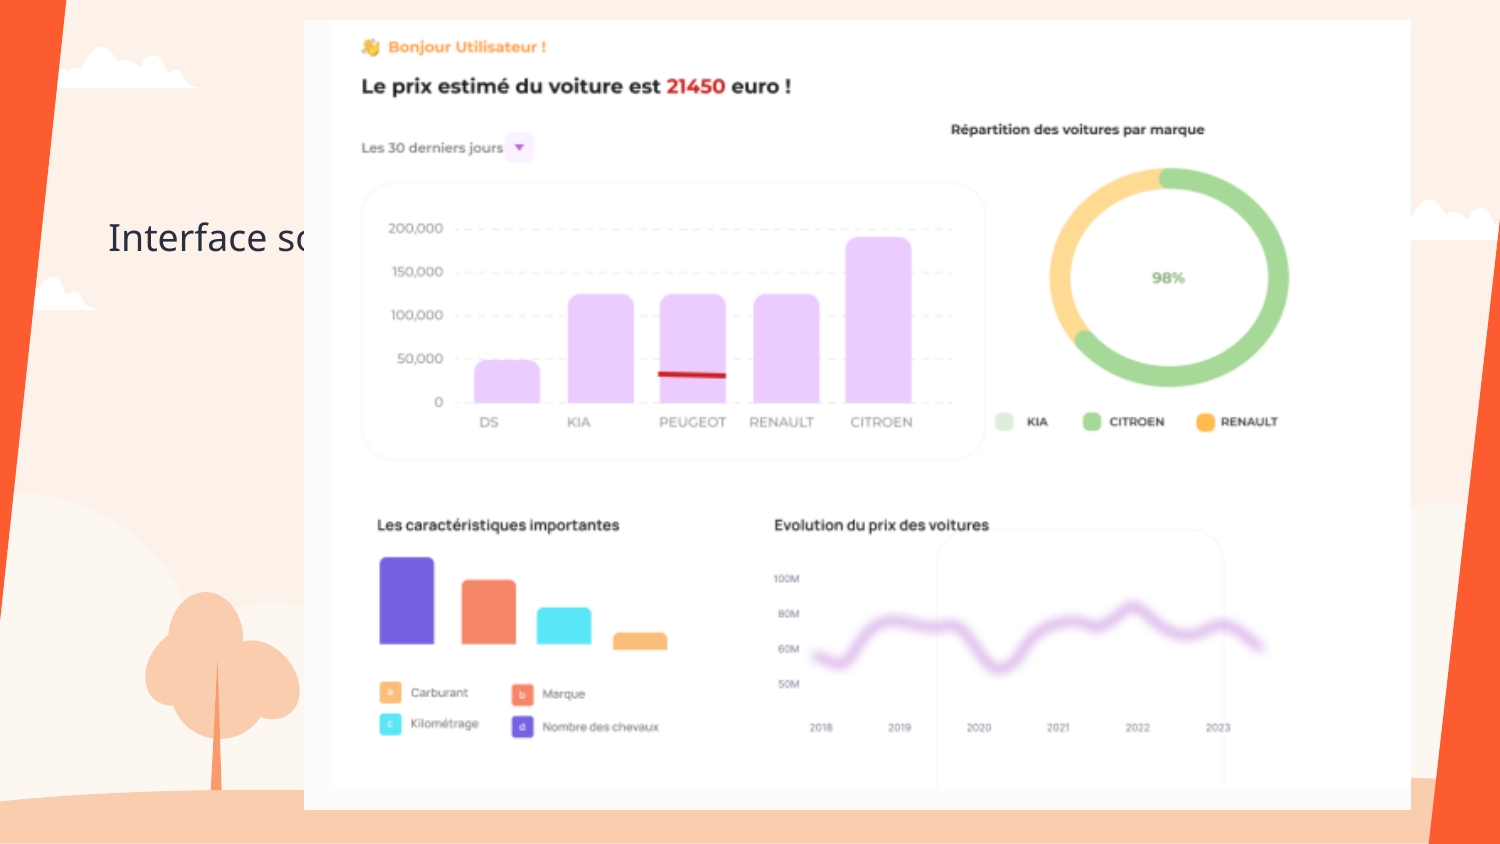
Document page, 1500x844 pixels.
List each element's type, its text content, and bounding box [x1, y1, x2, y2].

picture [304, 19, 1411, 810]
title Interface sortie [93, 179, 299, 274]
